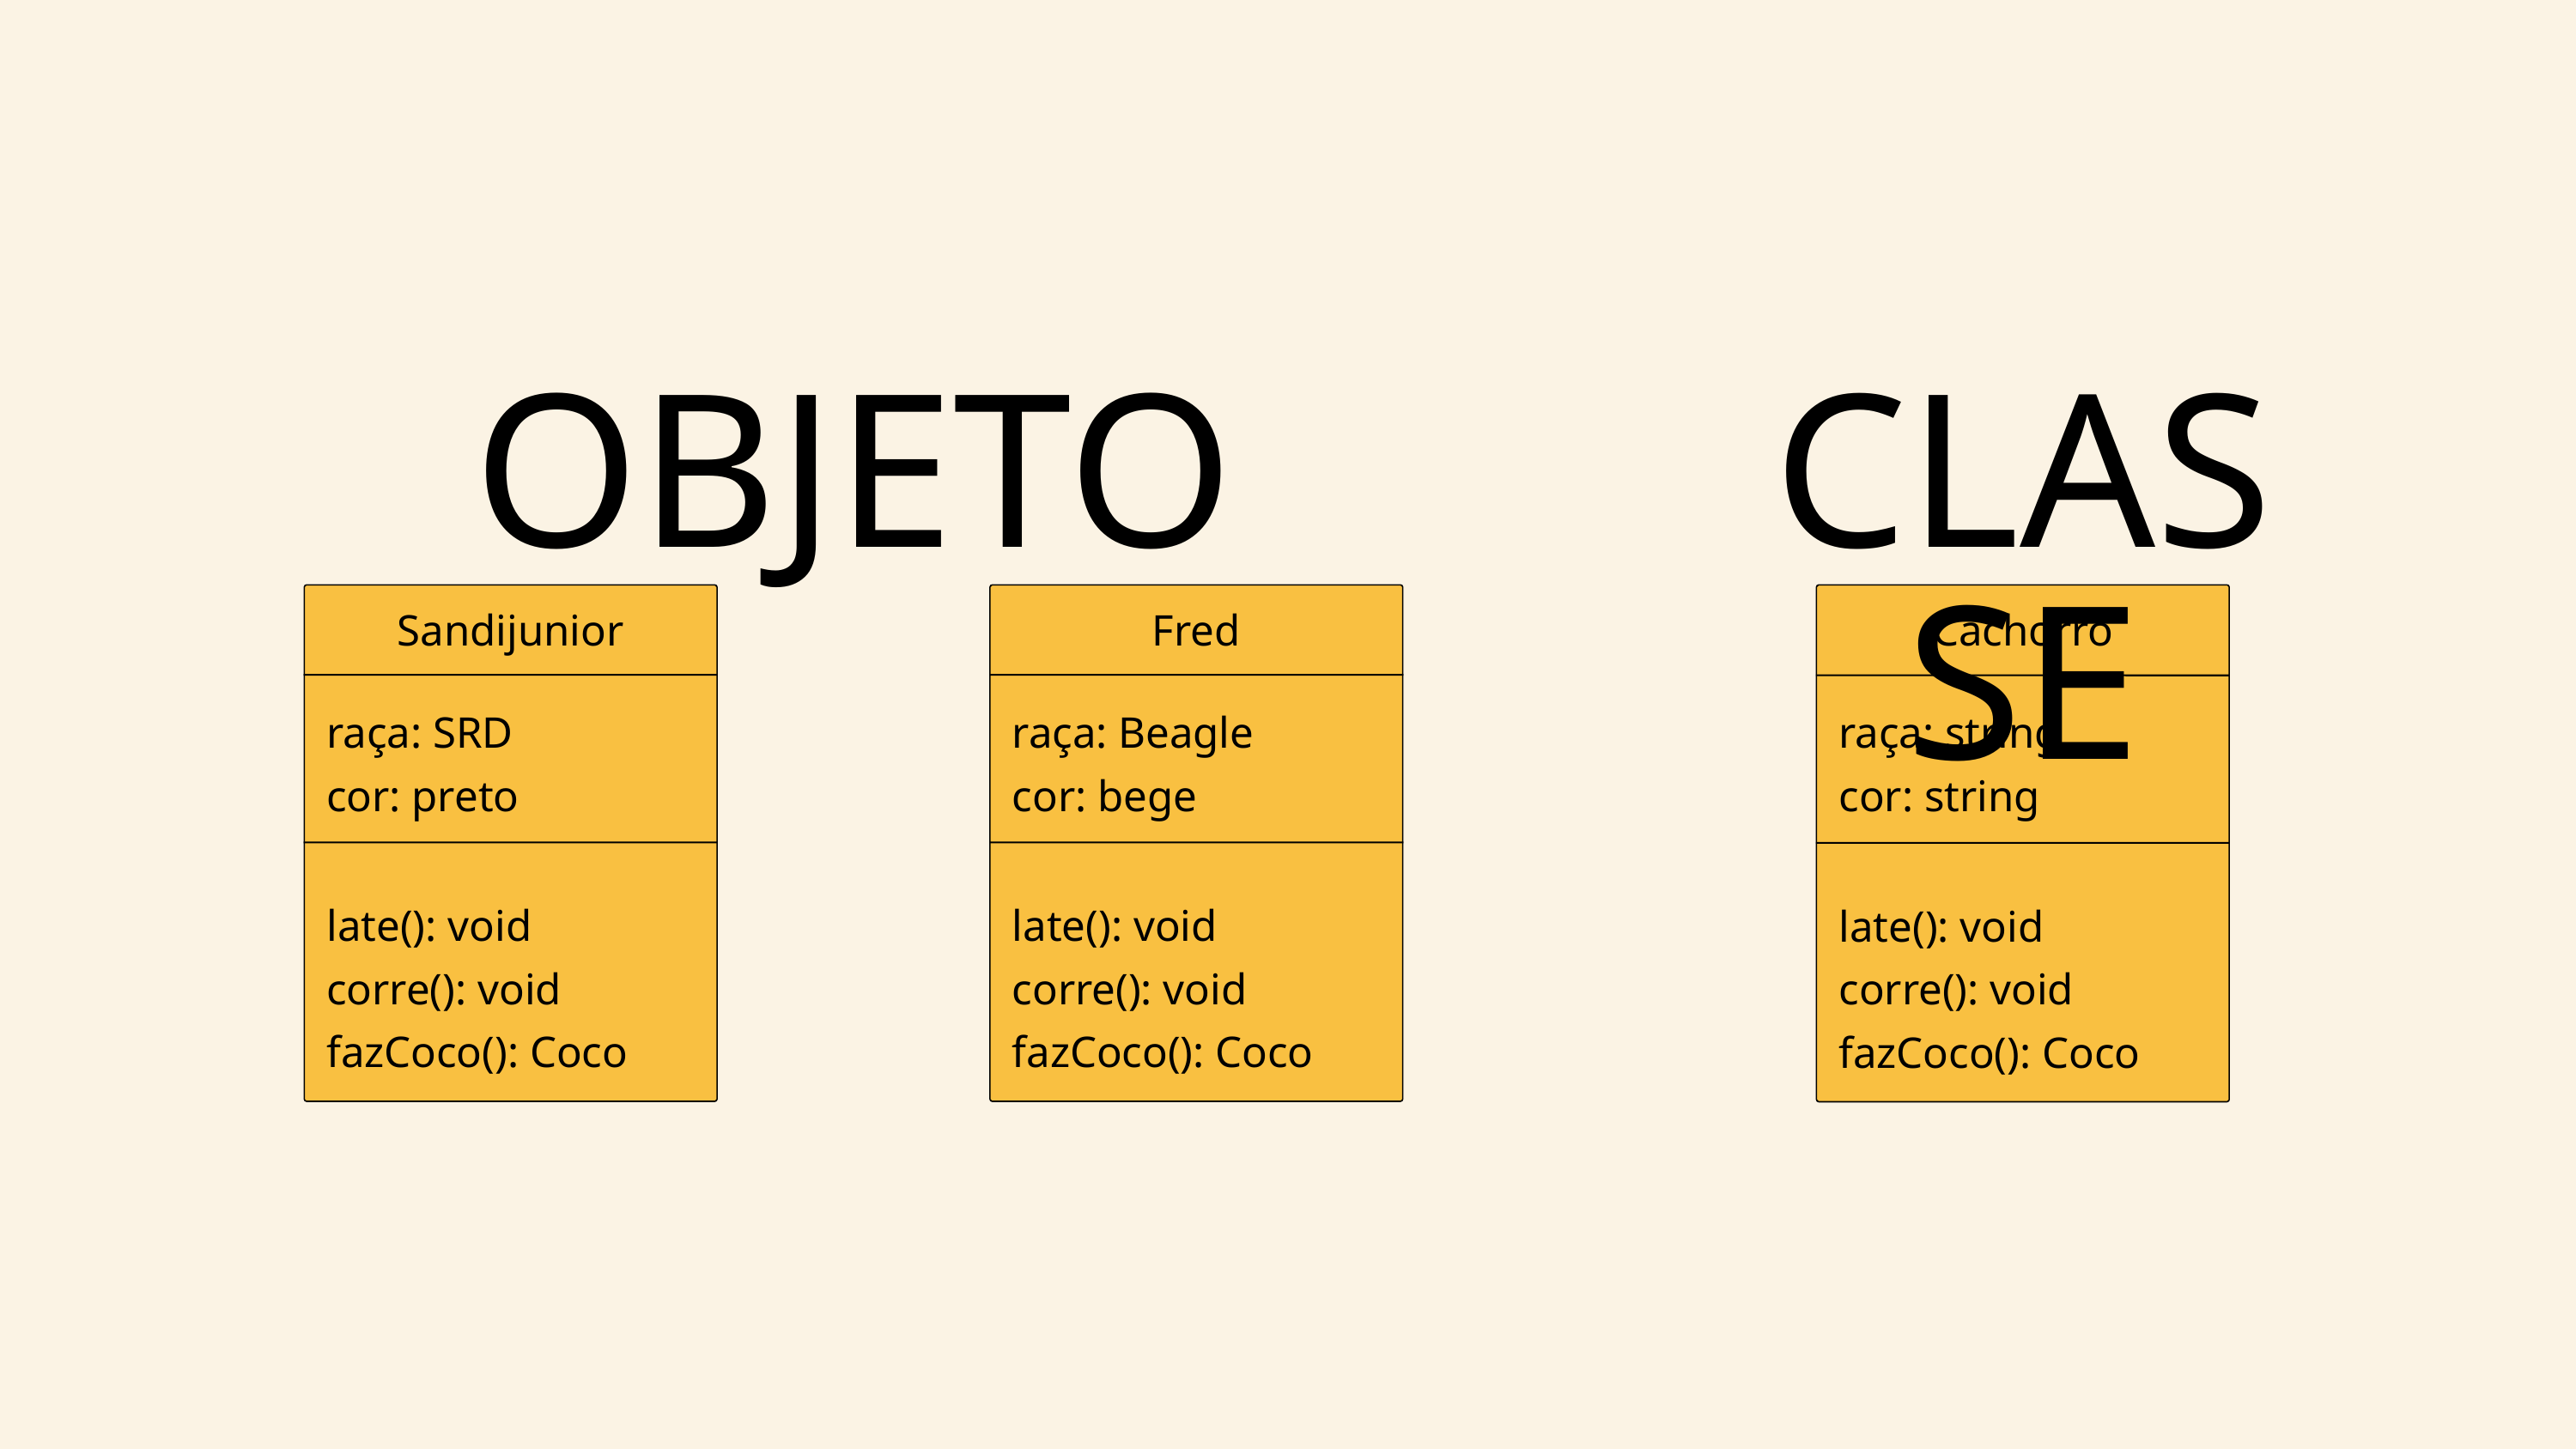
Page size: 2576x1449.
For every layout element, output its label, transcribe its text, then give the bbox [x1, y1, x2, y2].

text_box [1815, 584, 2231, 1103]
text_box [303, 584, 719, 1103]
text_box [988, 584, 1404, 1103]
text_box OBJETO [252, 377, 1455, 590]
text_box CLASSE [1722, 377, 2324, 803]
